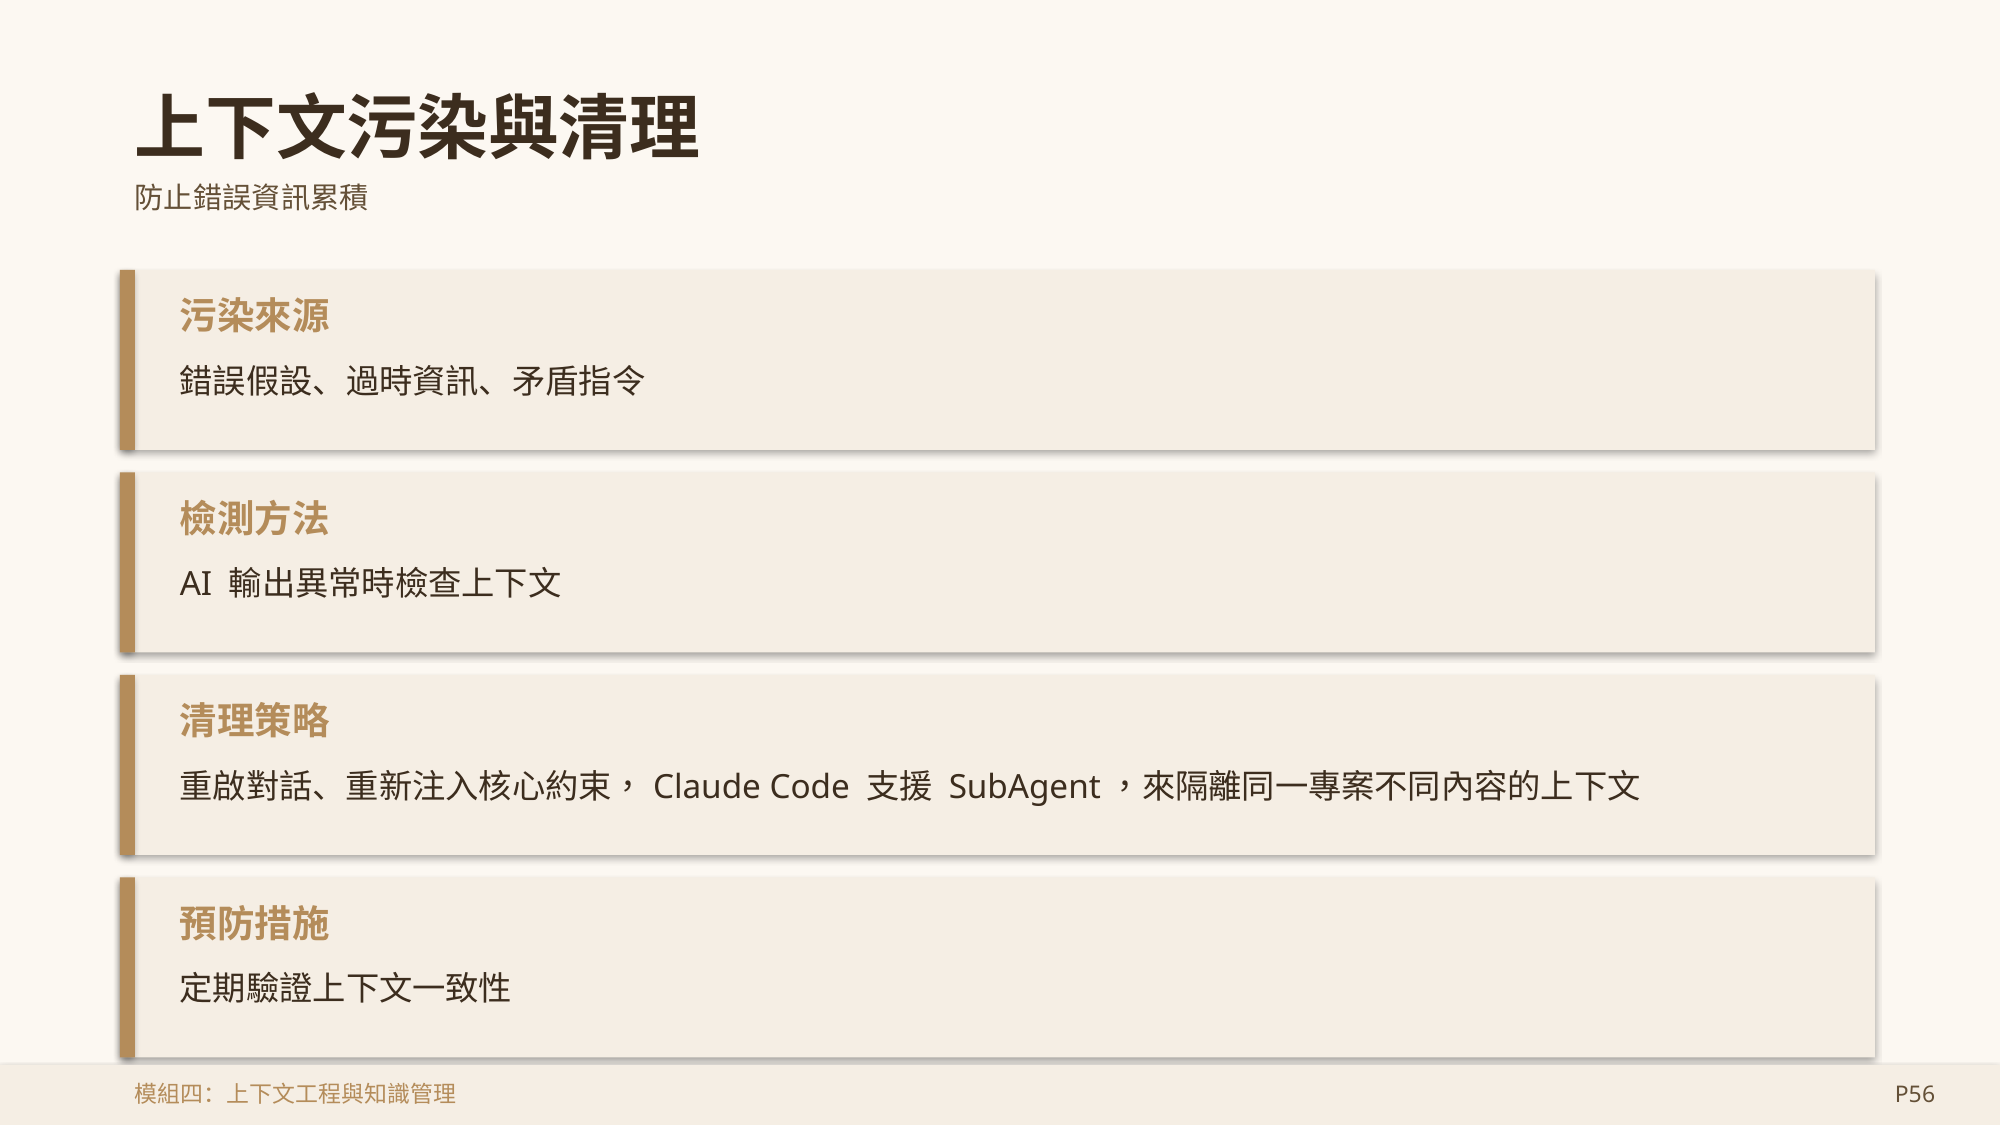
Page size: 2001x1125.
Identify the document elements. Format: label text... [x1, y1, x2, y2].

text_box 定期驗證上下文一致性 [164, 959, 1845, 1015]
text_box 錯誤假設、過時資訊、矛盾指令 [164, 352, 1845, 408]
text_box 污染來源 [164, 284, 1845, 345]
text_box P56 [1799, 1072, 1950, 1115]
text_box 檢測方法 [164, 487, 1845, 548]
text_box [136, 674, 1876, 856]
text_box [137, 877, 1876, 1058]
text_box [0, 1064, 2000, 1125]
text_box [137, 472, 1876, 653]
text_box 預防措施 [164, 892, 1845, 953]
text_box 防止錯誤資訊累積 [119, 172, 1770, 223]
text_box 上下文污染與清理 [119, 74, 1770, 172]
text_box [119, 674, 136, 856]
text_box [119, 269, 136, 451]
text_box [136, 269, 1876, 451]
text_box [119, 472, 136, 653]
text_box [119, 877, 136, 1058]
text_box AI 輸出異常時檢查上下文 [164, 554, 1845, 610]
text_box 清理策略 [164, 689, 1845, 750]
text_box 模組四：上下文工程與知識管理 [119, 1072, 870, 1115]
text_box 重啟對話、重新注入核心約束，Claude Code 支援 SubAgent，來隔離同一專案不同內容的上下文 [164, 757, 1845, 813]
